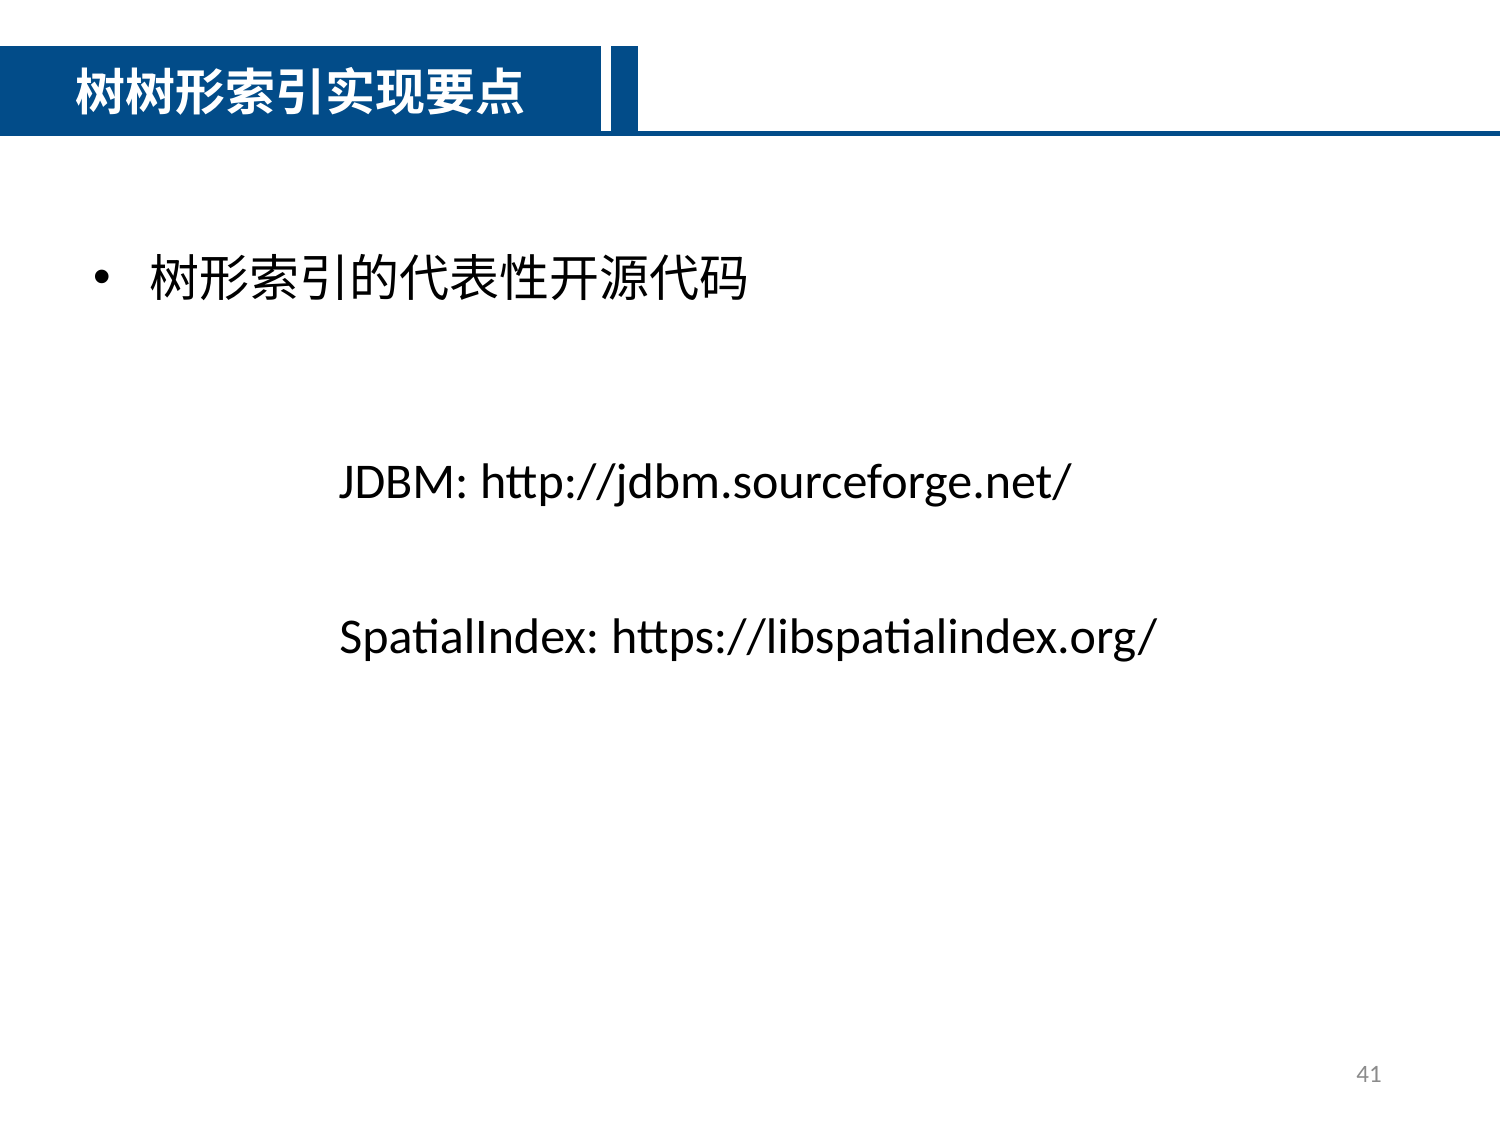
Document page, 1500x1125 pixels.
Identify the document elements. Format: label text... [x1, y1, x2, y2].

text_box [1, 46, 637, 134]
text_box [319, 441, 1178, 672]
text_box 树形索引的代表性开源代码 [78, 223, 1385, 1016]
text_box [78, 135, 109, 140]
slide_number 41 [1059, 1042, 1397, 1103]
